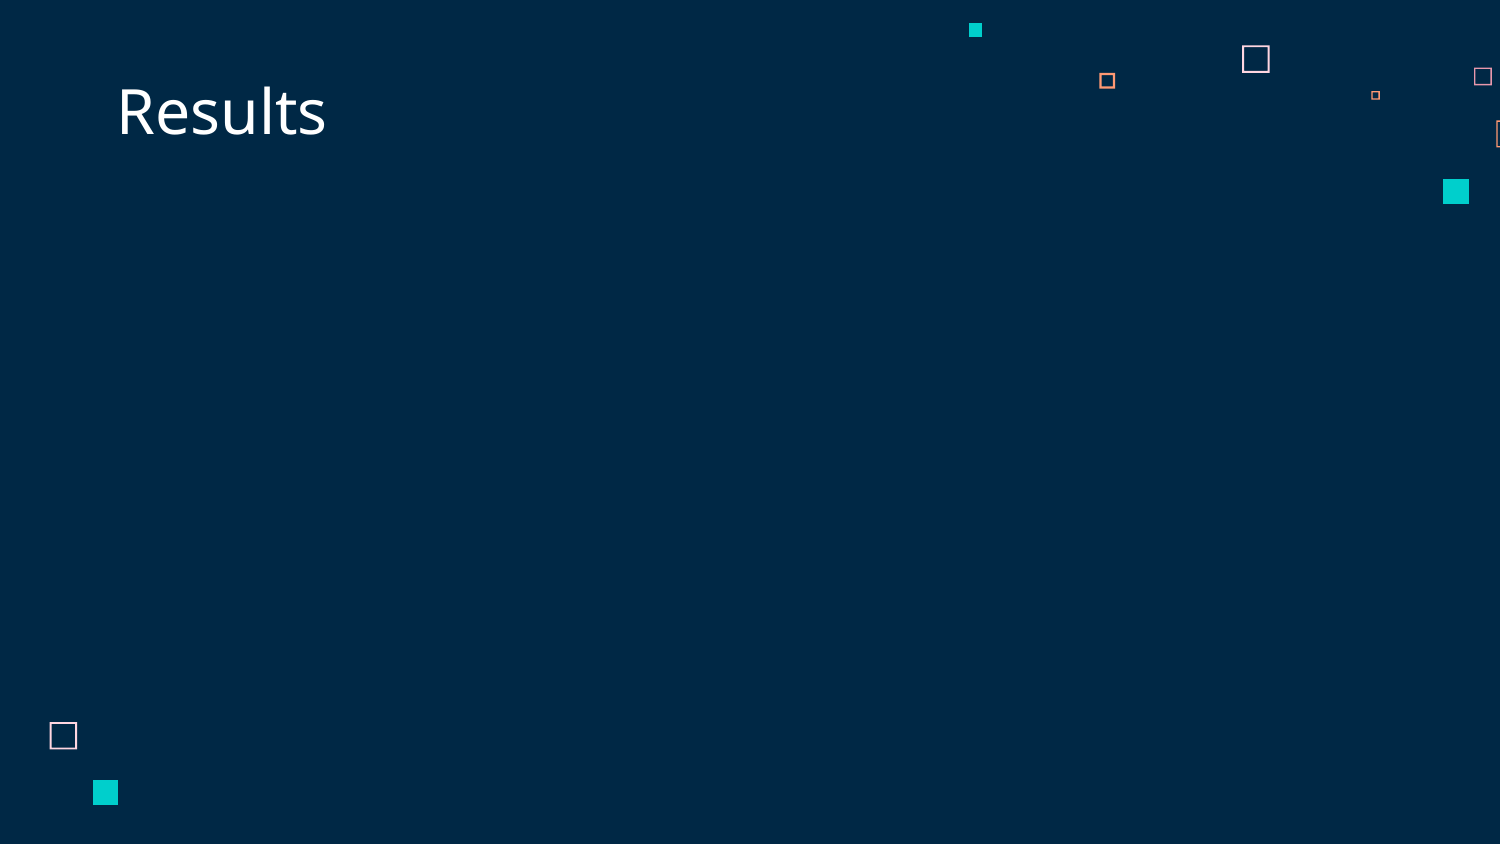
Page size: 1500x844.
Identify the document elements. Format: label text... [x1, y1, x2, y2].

title Results [101, 67, 878, 163]
